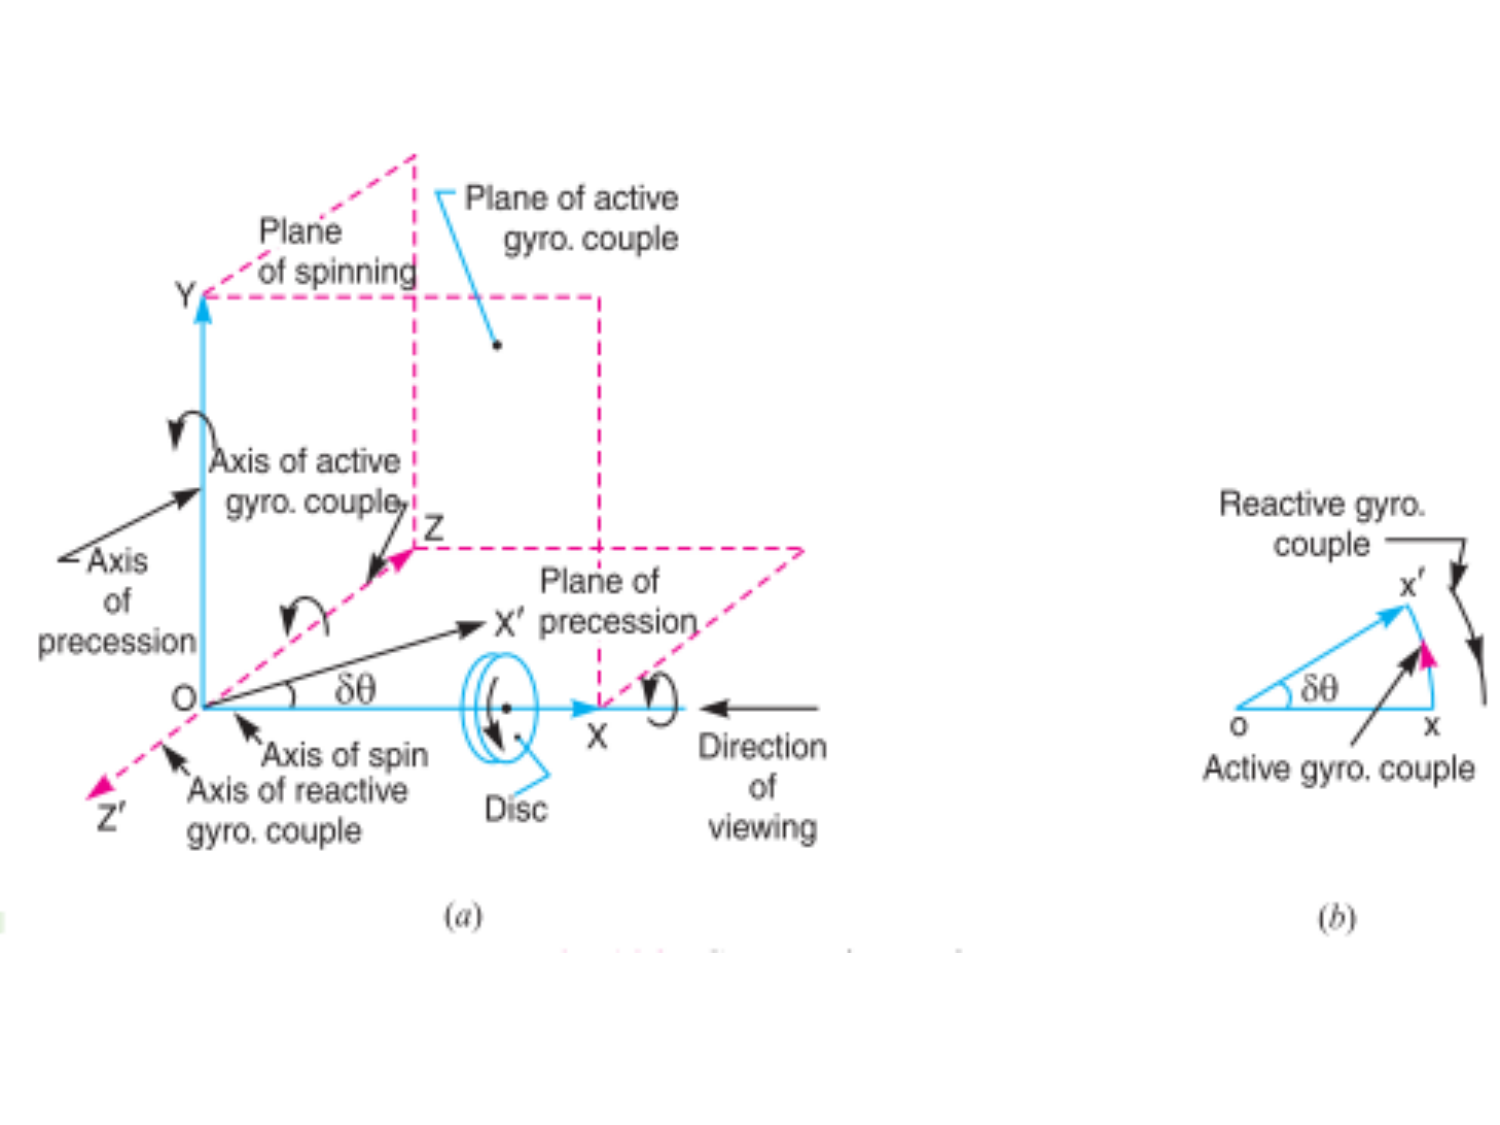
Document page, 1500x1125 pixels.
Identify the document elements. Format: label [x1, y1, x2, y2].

picture [0, 149, 1500, 953]
